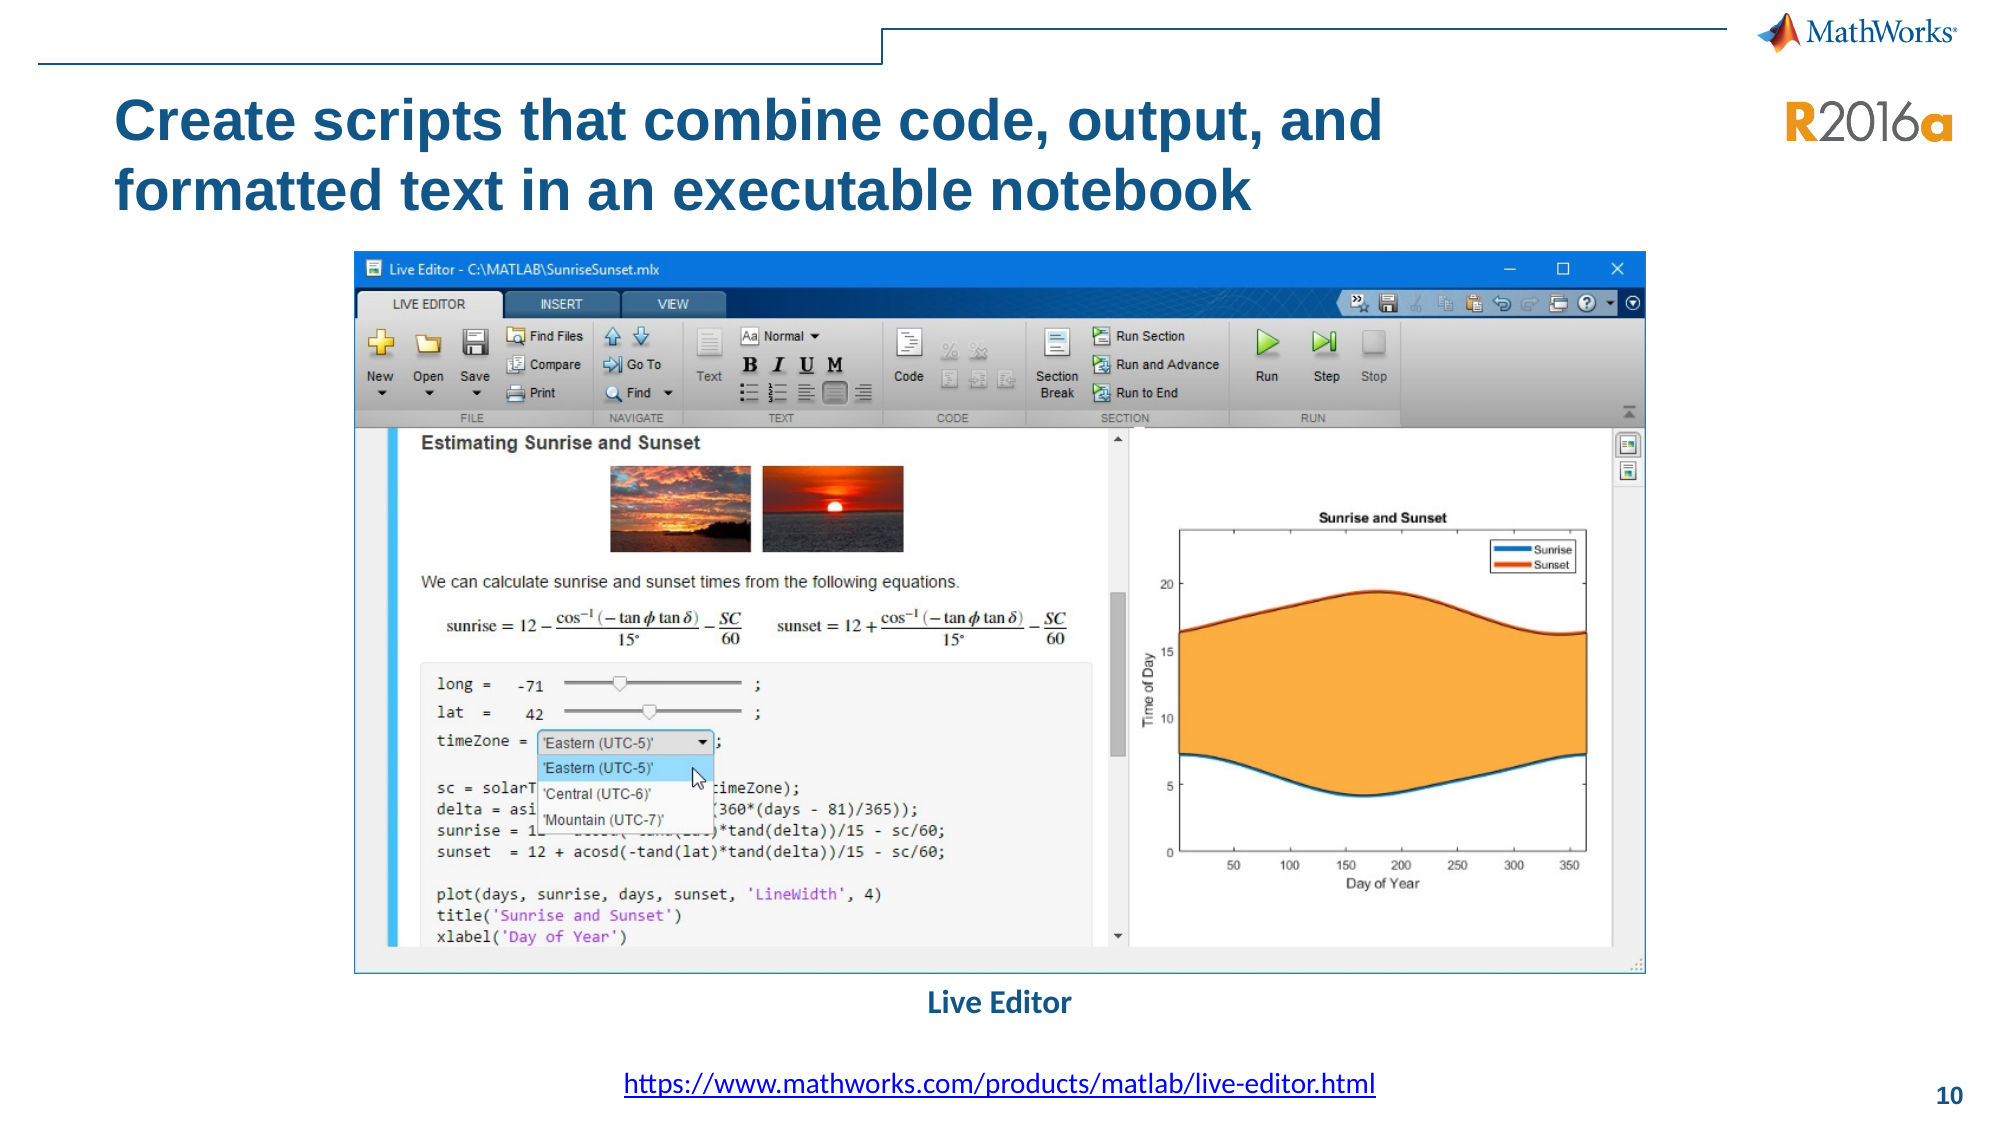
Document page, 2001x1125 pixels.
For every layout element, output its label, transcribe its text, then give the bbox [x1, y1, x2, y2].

text_box https://www.mathworks.com/products/matlab/live-editor.html [608, 1057, 1391, 1108]
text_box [354, 250, 1646, 1024]
title Create scripts that combine code, output, and formatted text in an executable notebook [99, 75, 1867, 238]
picture [1751, 3, 1970, 63]
picture [1784, 97, 1958, 143]
